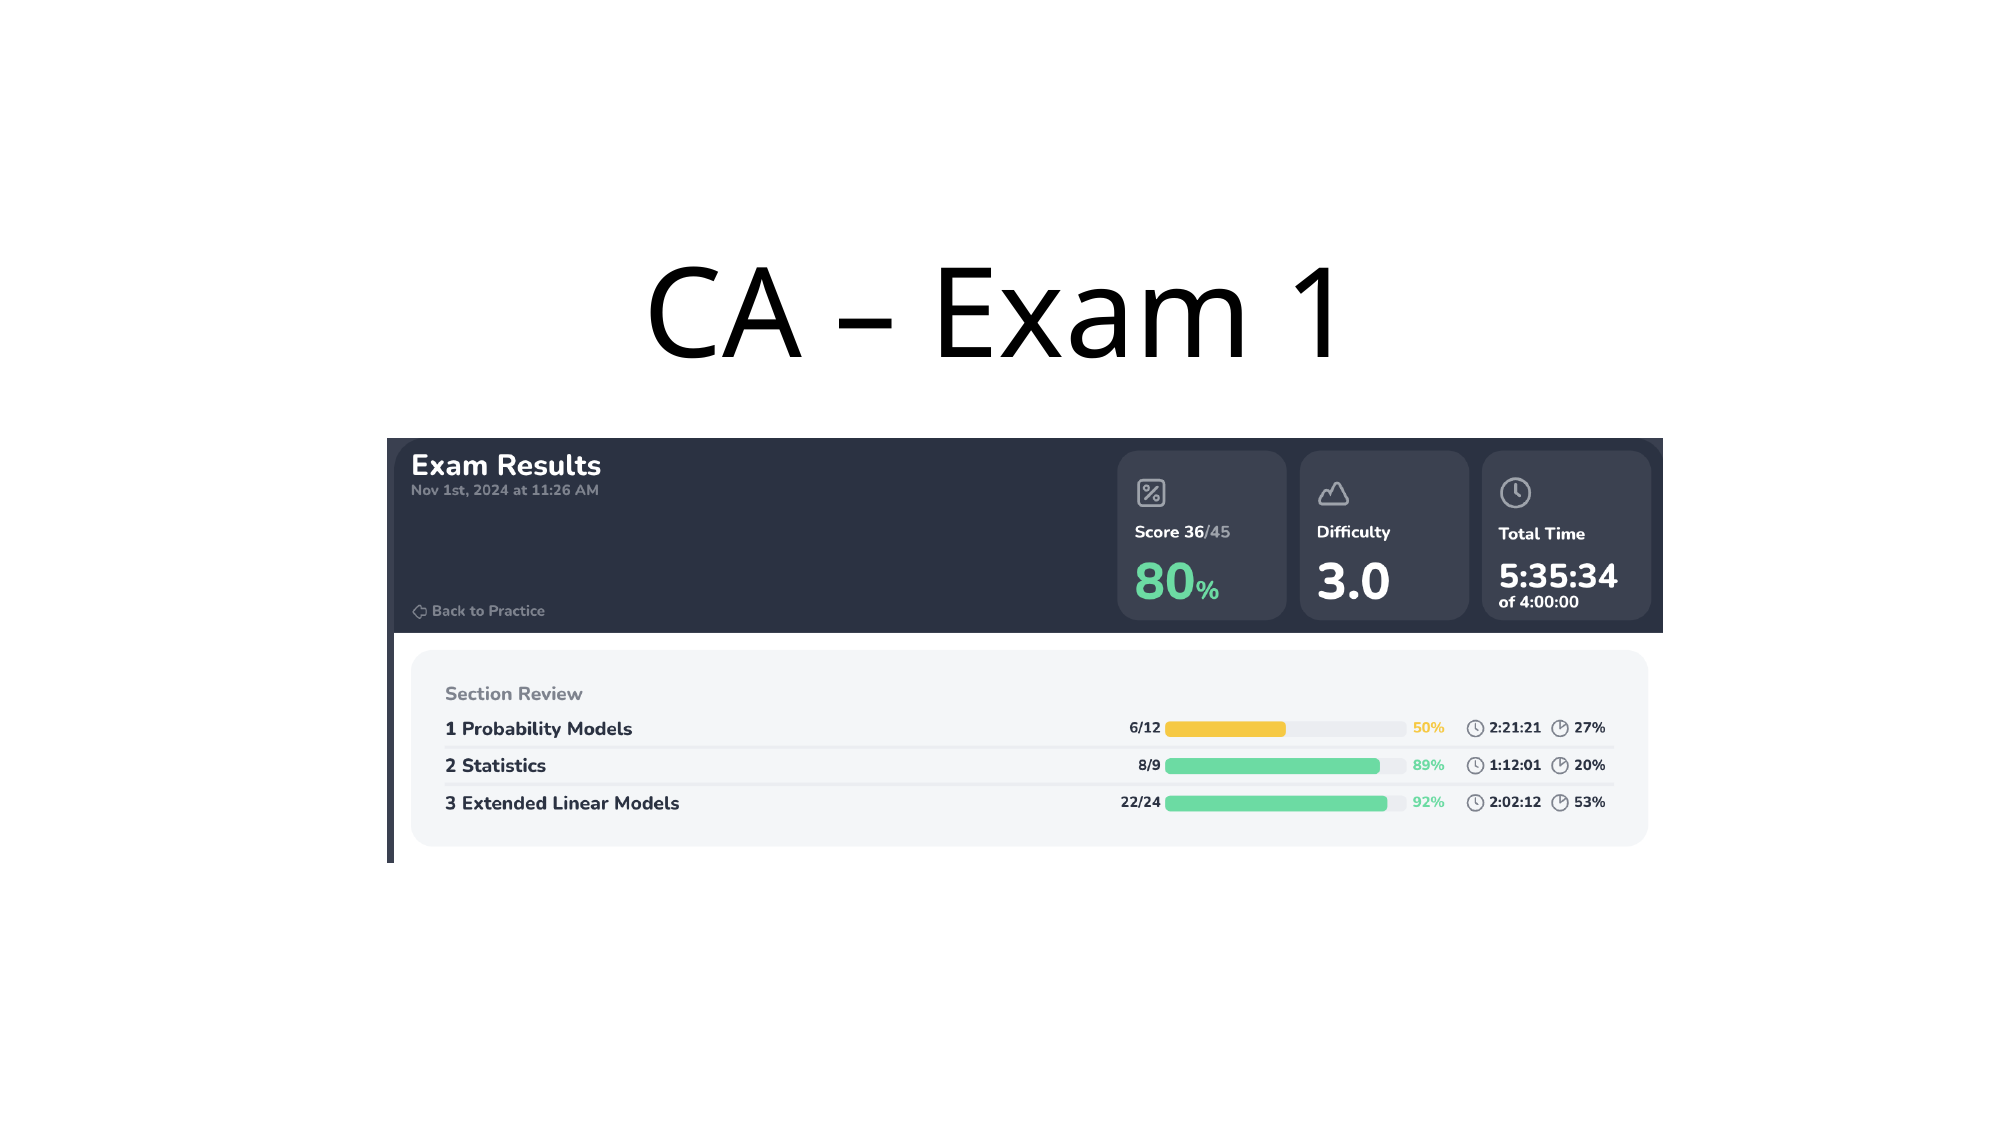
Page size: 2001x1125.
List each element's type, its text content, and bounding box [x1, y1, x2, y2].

picture [386, 438, 1663, 863]
title CA – Exam 1 [249, 0, 1750, 392]
